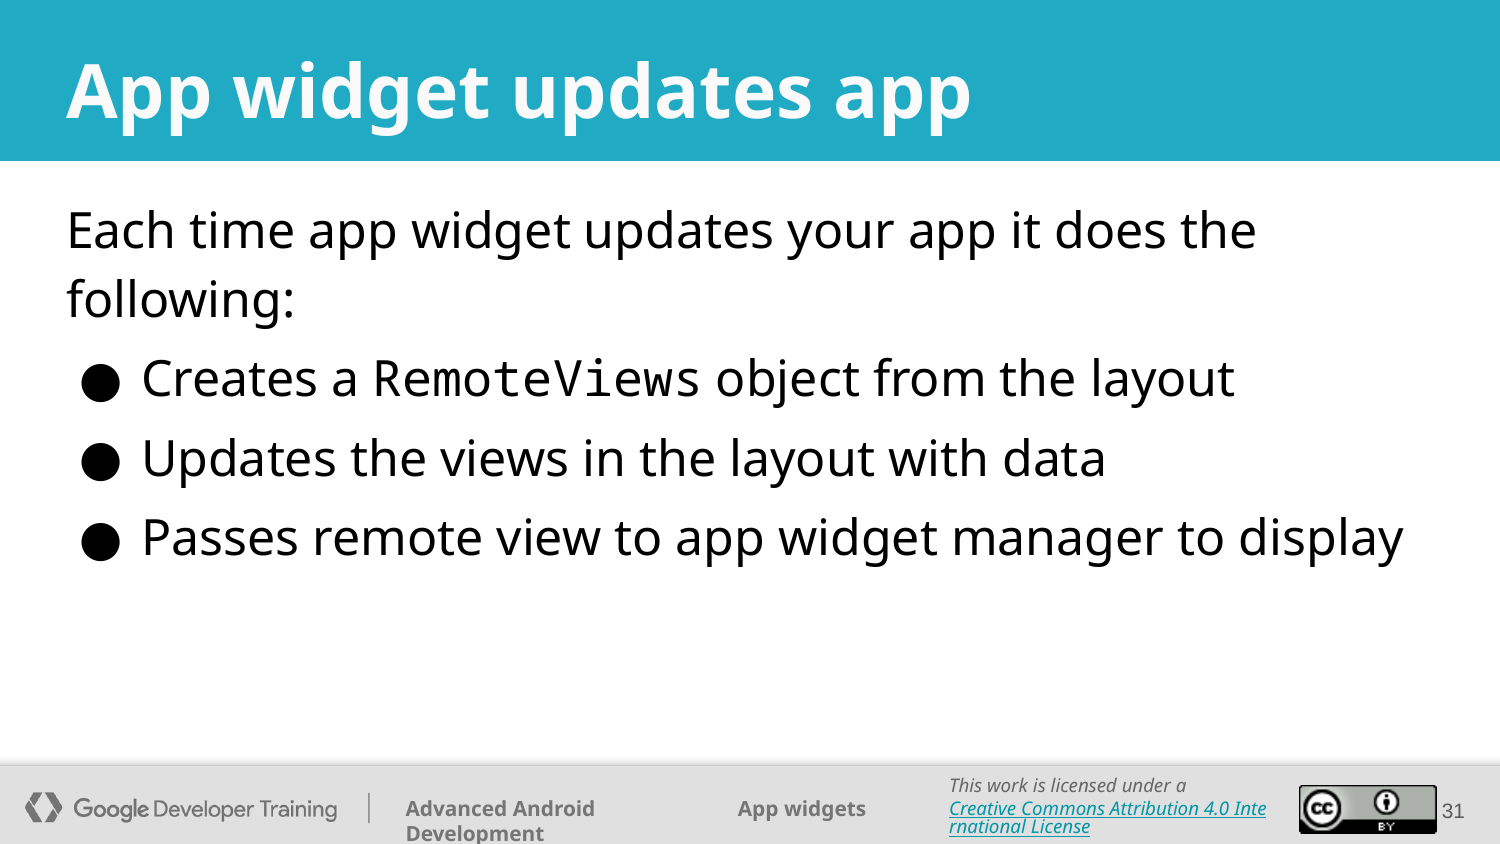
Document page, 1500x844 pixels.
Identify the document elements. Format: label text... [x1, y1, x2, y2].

title App widget updates app [51, 28, 1449, 122]
list Each time app widget updates your app it does the following: Creates a RemoteViews object from the layout Updates the views in the layout with data Passes remote view to app widget manager to display [51, 174, 1488, 747]
slide_number ‹#› [1389, 777, 1480, 842]
picture [0, 161, 1500, 844]
